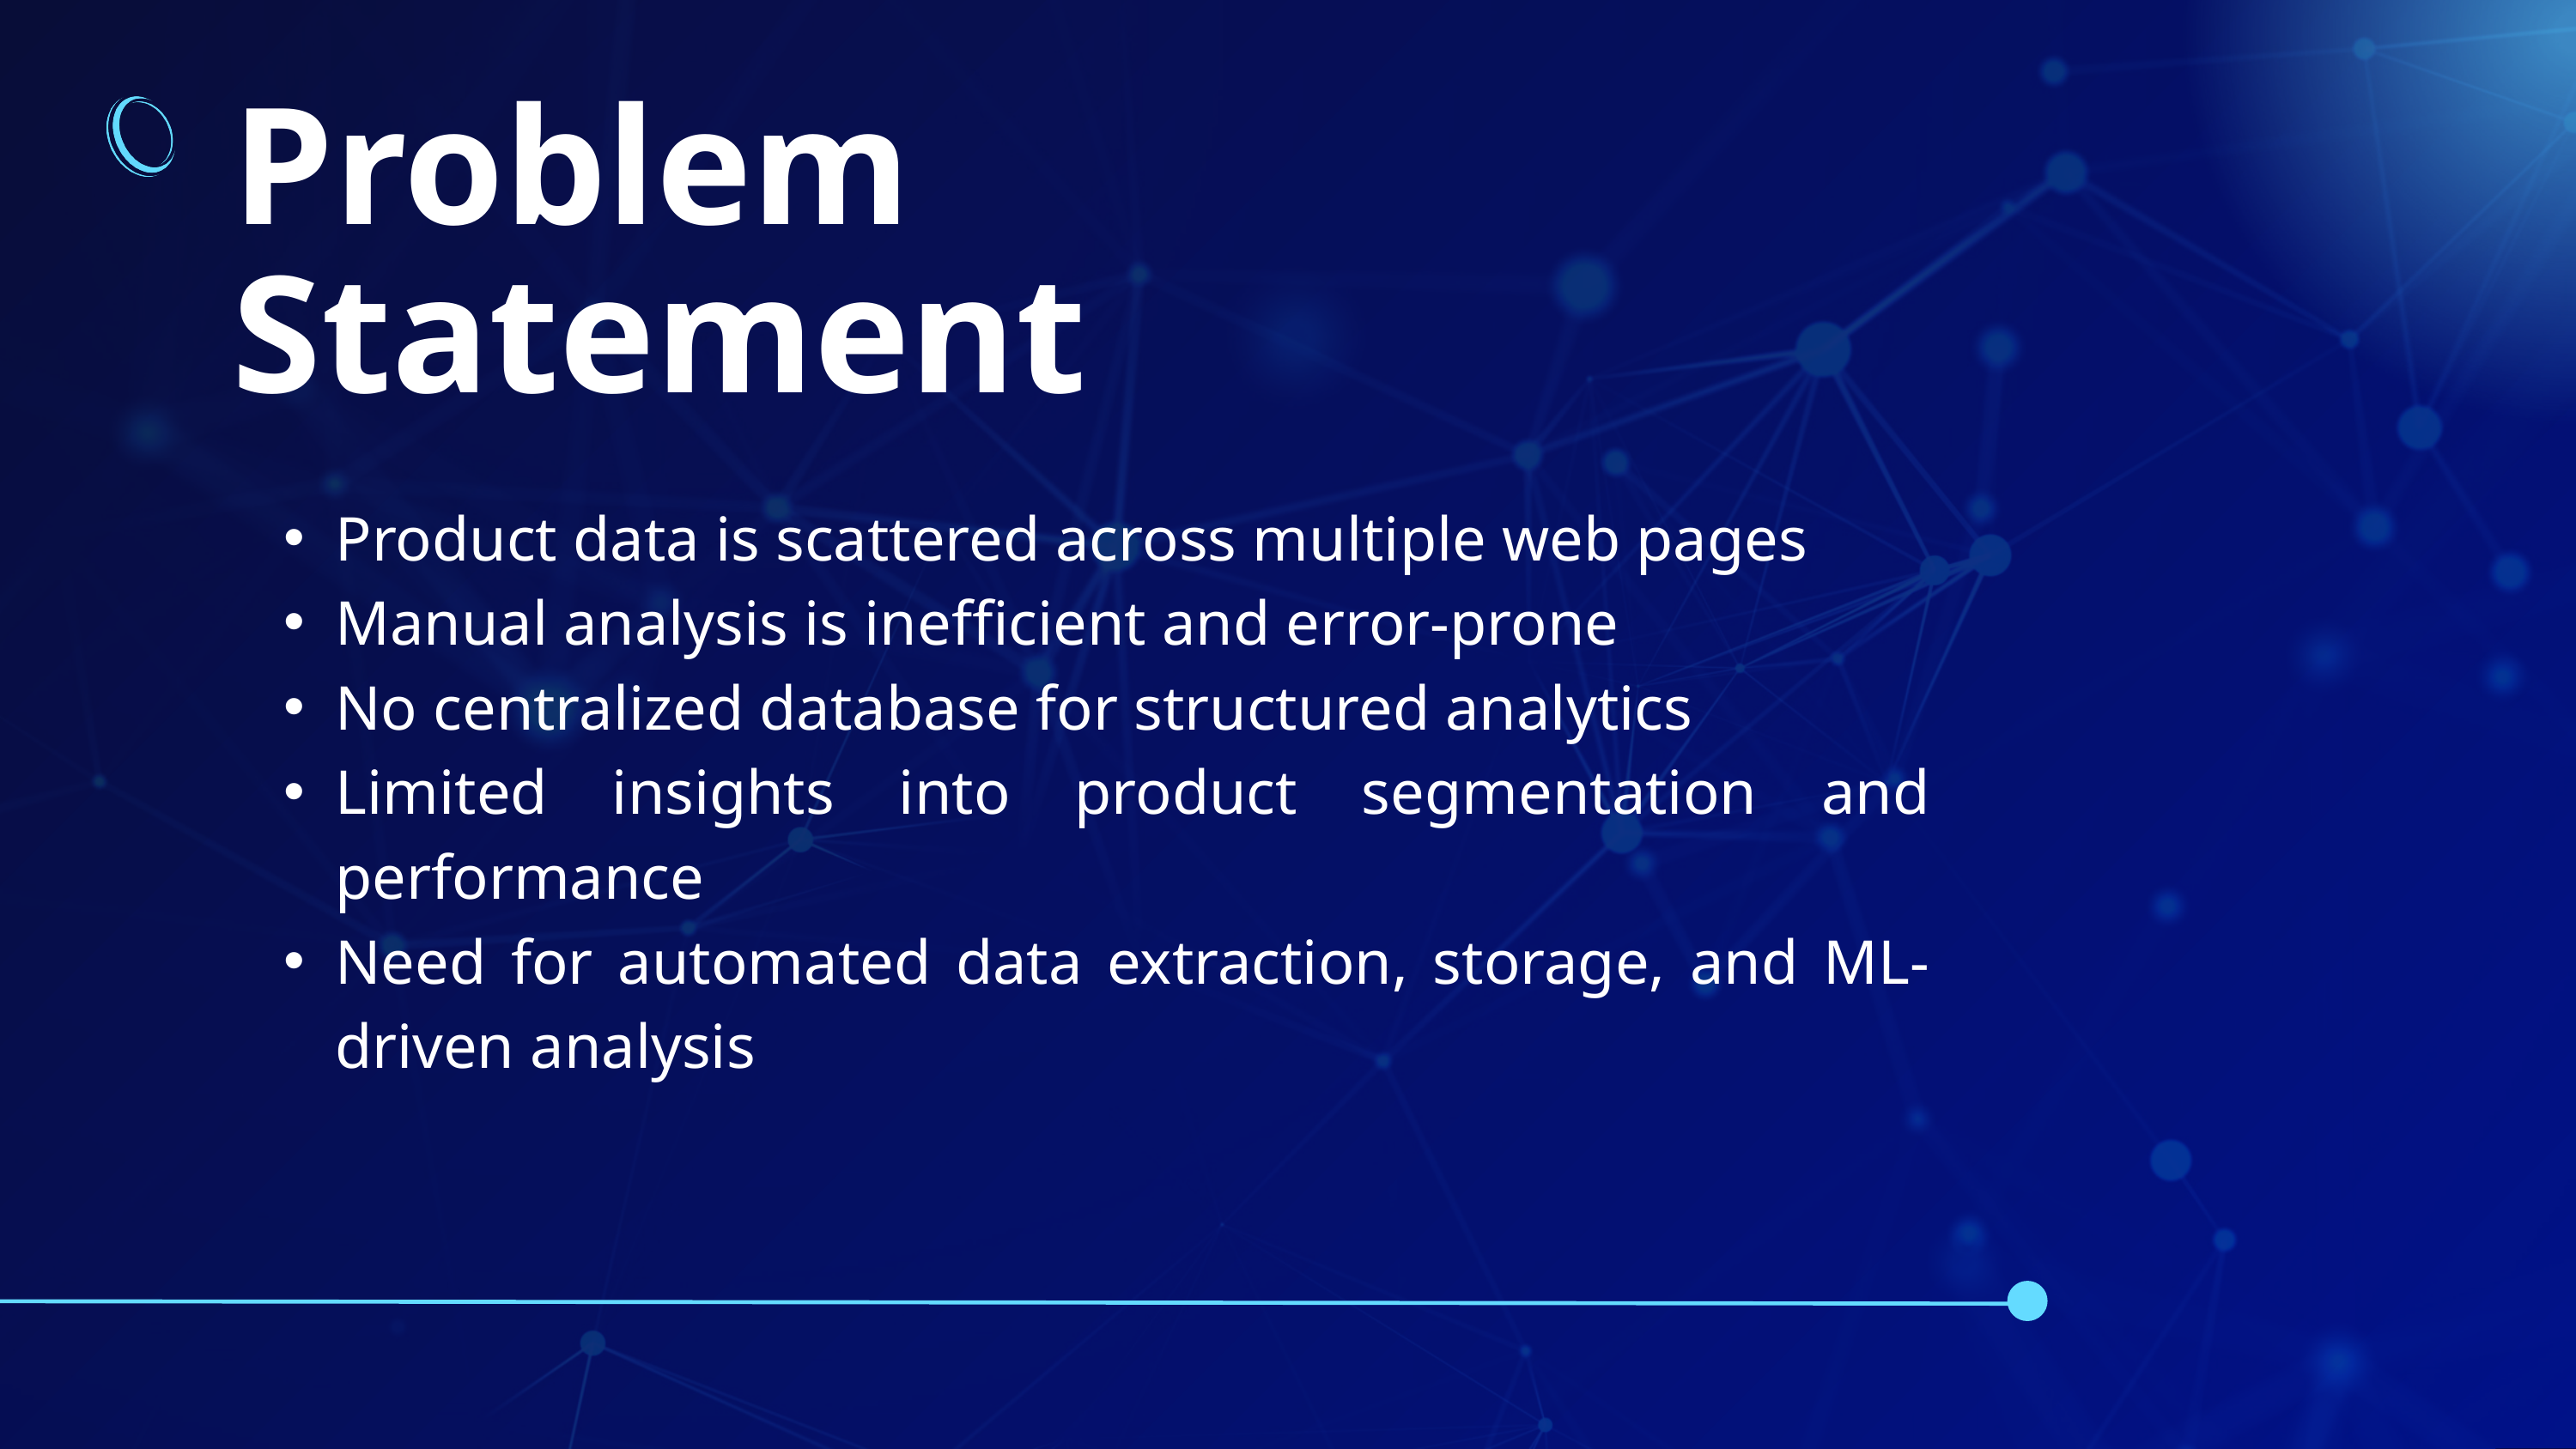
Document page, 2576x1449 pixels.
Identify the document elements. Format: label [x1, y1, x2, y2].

text_box [0, 0, 2576, 1449]
text_box [2007, 1280, 2048, 1322]
